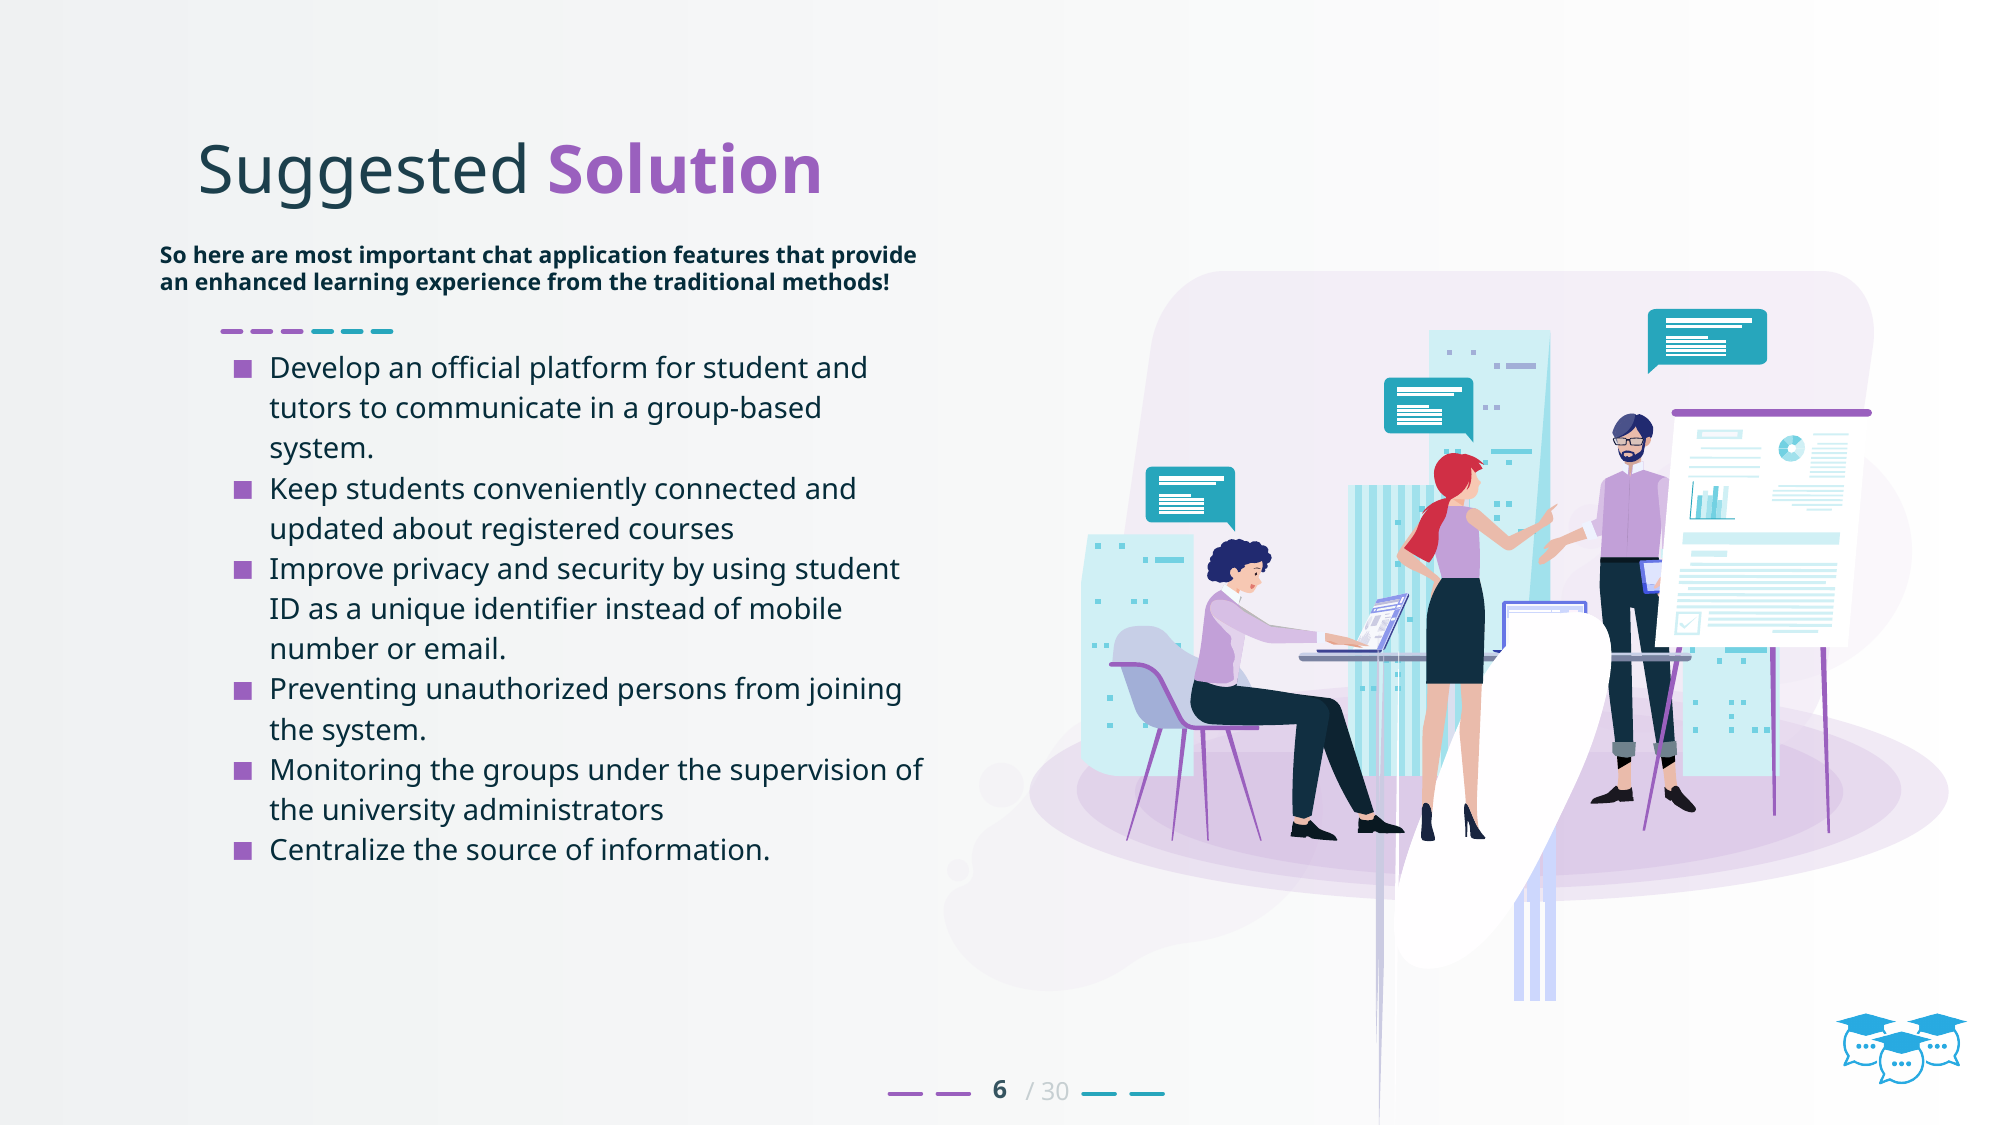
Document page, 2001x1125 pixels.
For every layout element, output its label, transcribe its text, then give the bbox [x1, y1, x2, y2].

text_box So here are most important chat application features that provide an enhanced learning experience from the traditional methods! [145, 233, 939, 331]
text_box Suggested Solution [183, 118, 839, 214]
picture [1826, 974, 1977, 1125]
slide_number 6 [774, 1060, 1225, 1121]
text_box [1029, 271, 1949, 903]
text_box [951, 420, 1908, 1002]
text_box Develop an official platform for student and tutors to communicate in a group-based system. Keep students conveniently connected and updated about registered courses Improve privacy and security by using student ID as a unique identifier instead of mobile number or email. Preventing unauthorized persons from joining the system. Monitoring the groups under the supervision of the university administrators Centralize the source of information. [231, 344, 930, 867]
